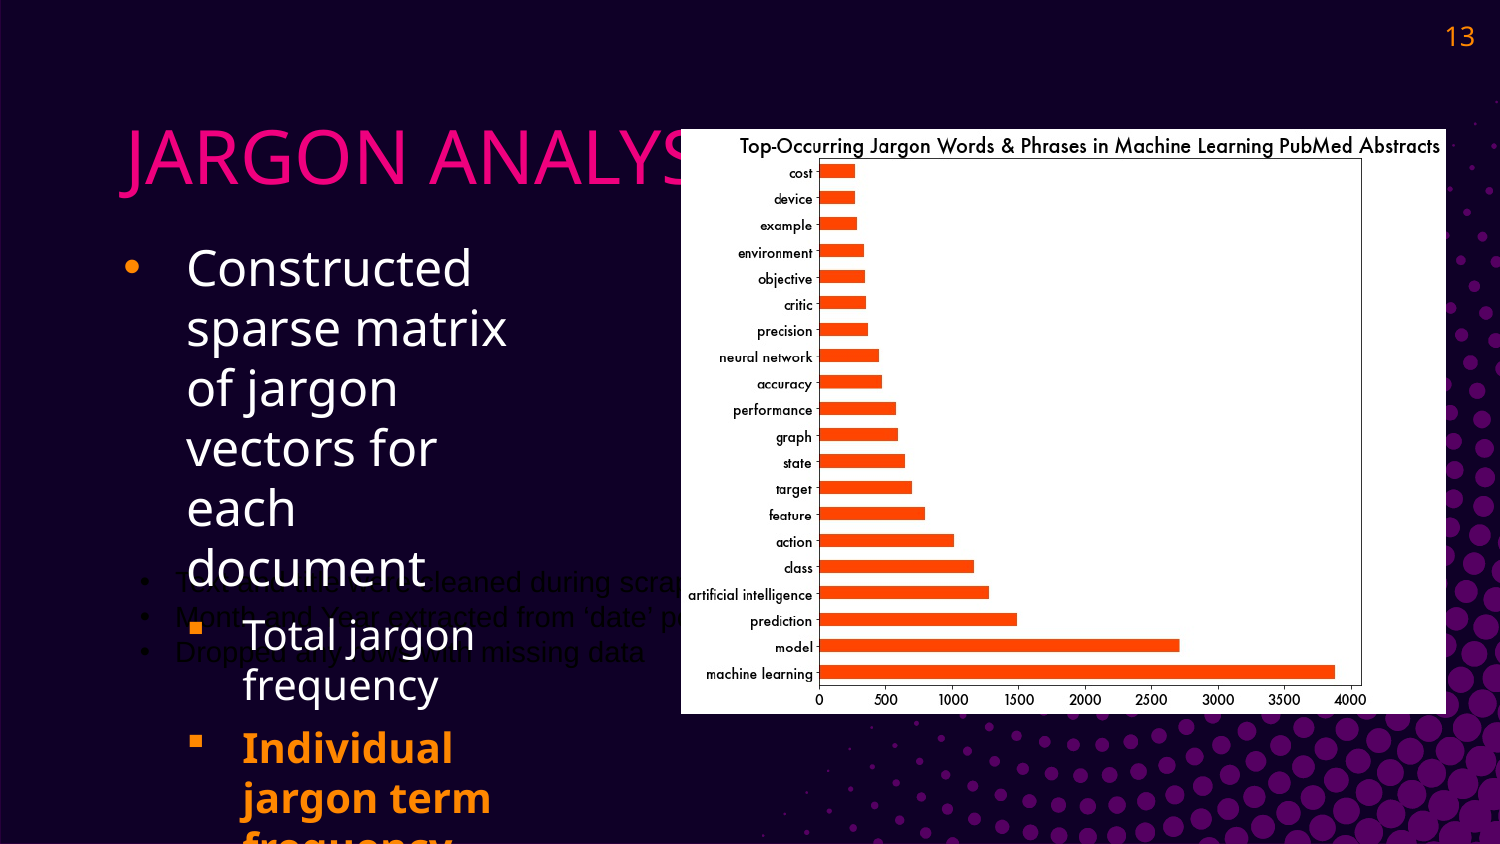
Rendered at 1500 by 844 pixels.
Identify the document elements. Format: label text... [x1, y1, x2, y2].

text_box JARGON ANALYSIS [124, 58, 1317, 200]
text_box Text and title were cleaned during scraping Month and Year extracted from ‘date’ post-scrape Dropped any rows with missing data [536, 556, 1238, 807]
slide_number 13 [1385, 5, 1476, 71]
picture [680, 128, 1446, 715]
text_box Constructed sparse matrix of jargon vectors for each document Total jargon frequency Individual jargon term frequency [96, 229, 536, 844]
